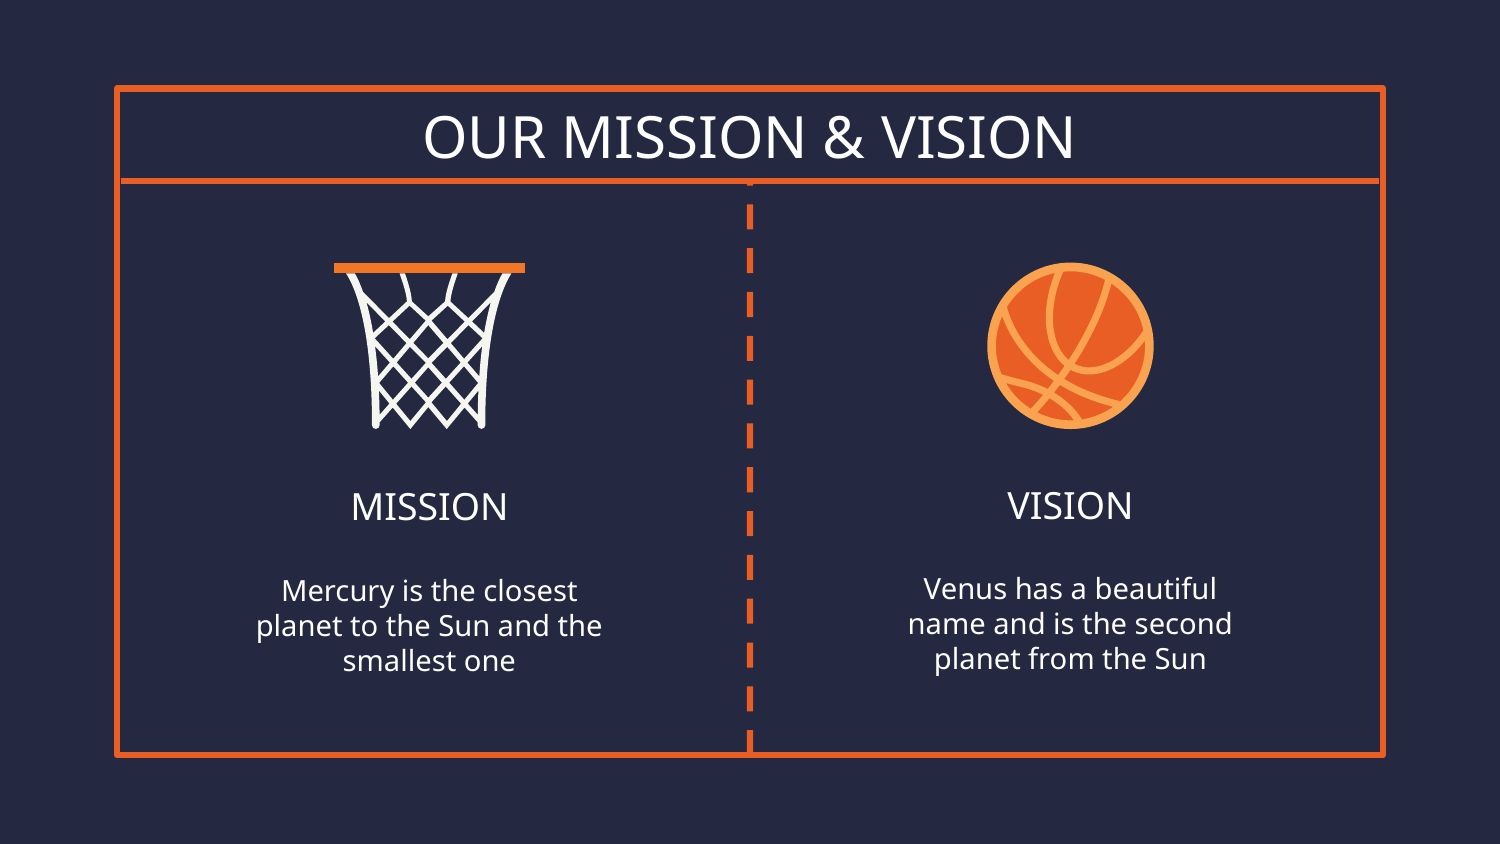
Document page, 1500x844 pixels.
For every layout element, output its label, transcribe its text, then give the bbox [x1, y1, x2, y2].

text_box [987, 262, 1154, 430]
subtitle Venus has a beautiful name and is the second planet from the Sun [874, 540, 1267, 706]
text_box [333, 262, 525, 430]
title OUR MISSION & VISION [116, 88, 1383, 183]
subtitle Mercury is the closest planet to the Sun and the smallest one [233, 542, 625, 708]
subtitle VISION [874, 468, 1267, 540]
subtitle MISSION [233, 470, 625, 542]
